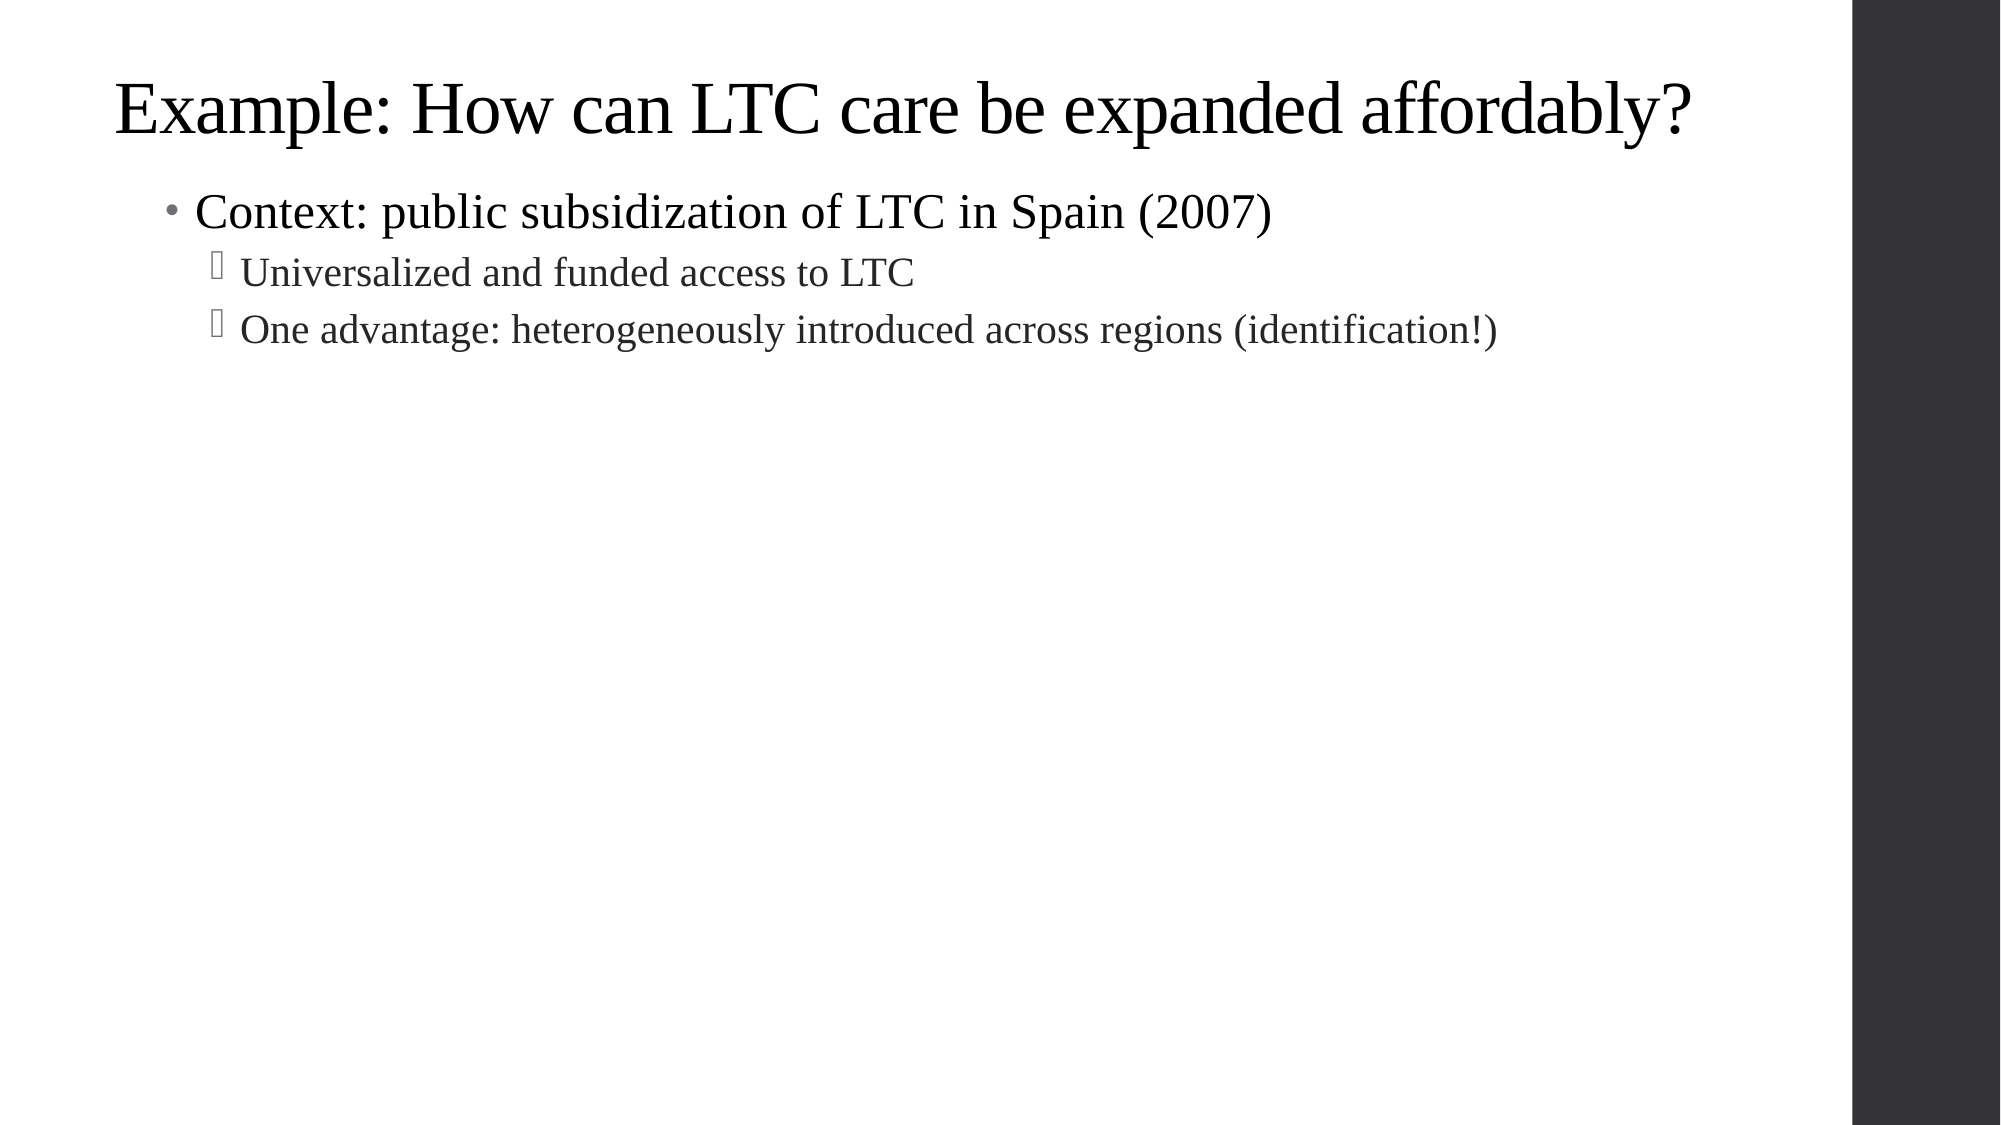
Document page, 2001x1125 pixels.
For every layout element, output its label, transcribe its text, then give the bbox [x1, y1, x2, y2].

list Context: public subsidization of LTC in Spain (2007) Universalized and funded access to LTC One advantage: heterogeneously introduced across regions (identification!) [150, 174, 1788, 1019]
title Example: How can LTC care be expanded affordably? [99, 55, 1813, 158]
